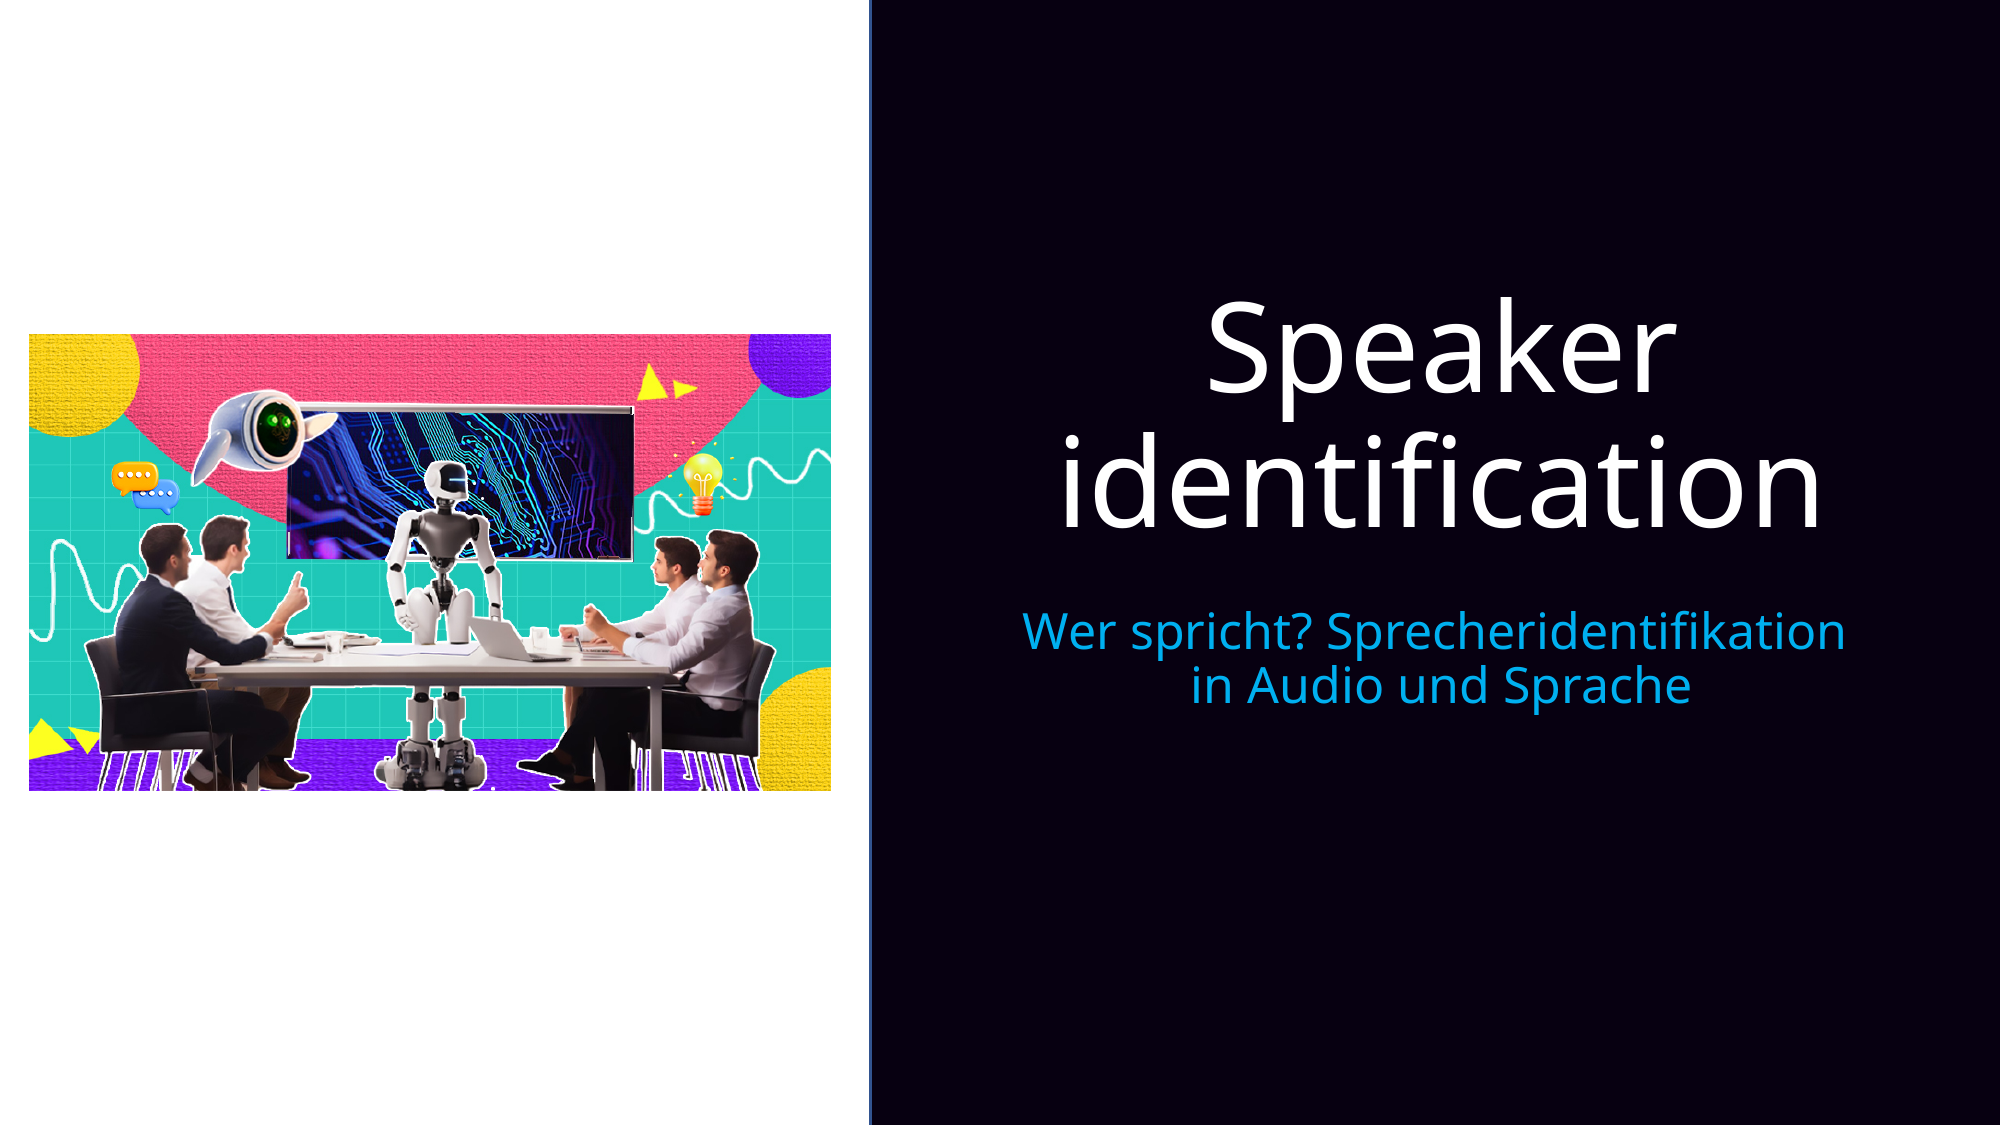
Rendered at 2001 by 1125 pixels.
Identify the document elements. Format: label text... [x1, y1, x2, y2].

text_box [0, 0, 872, 1125]
subtitle Wer spricht? Sprecheridentifikation in Audio und Sprache [979, 598, 1905, 871]
title Speaker identification [979, 170, 1905, 563]
picture [29, 333, 831, 791]
